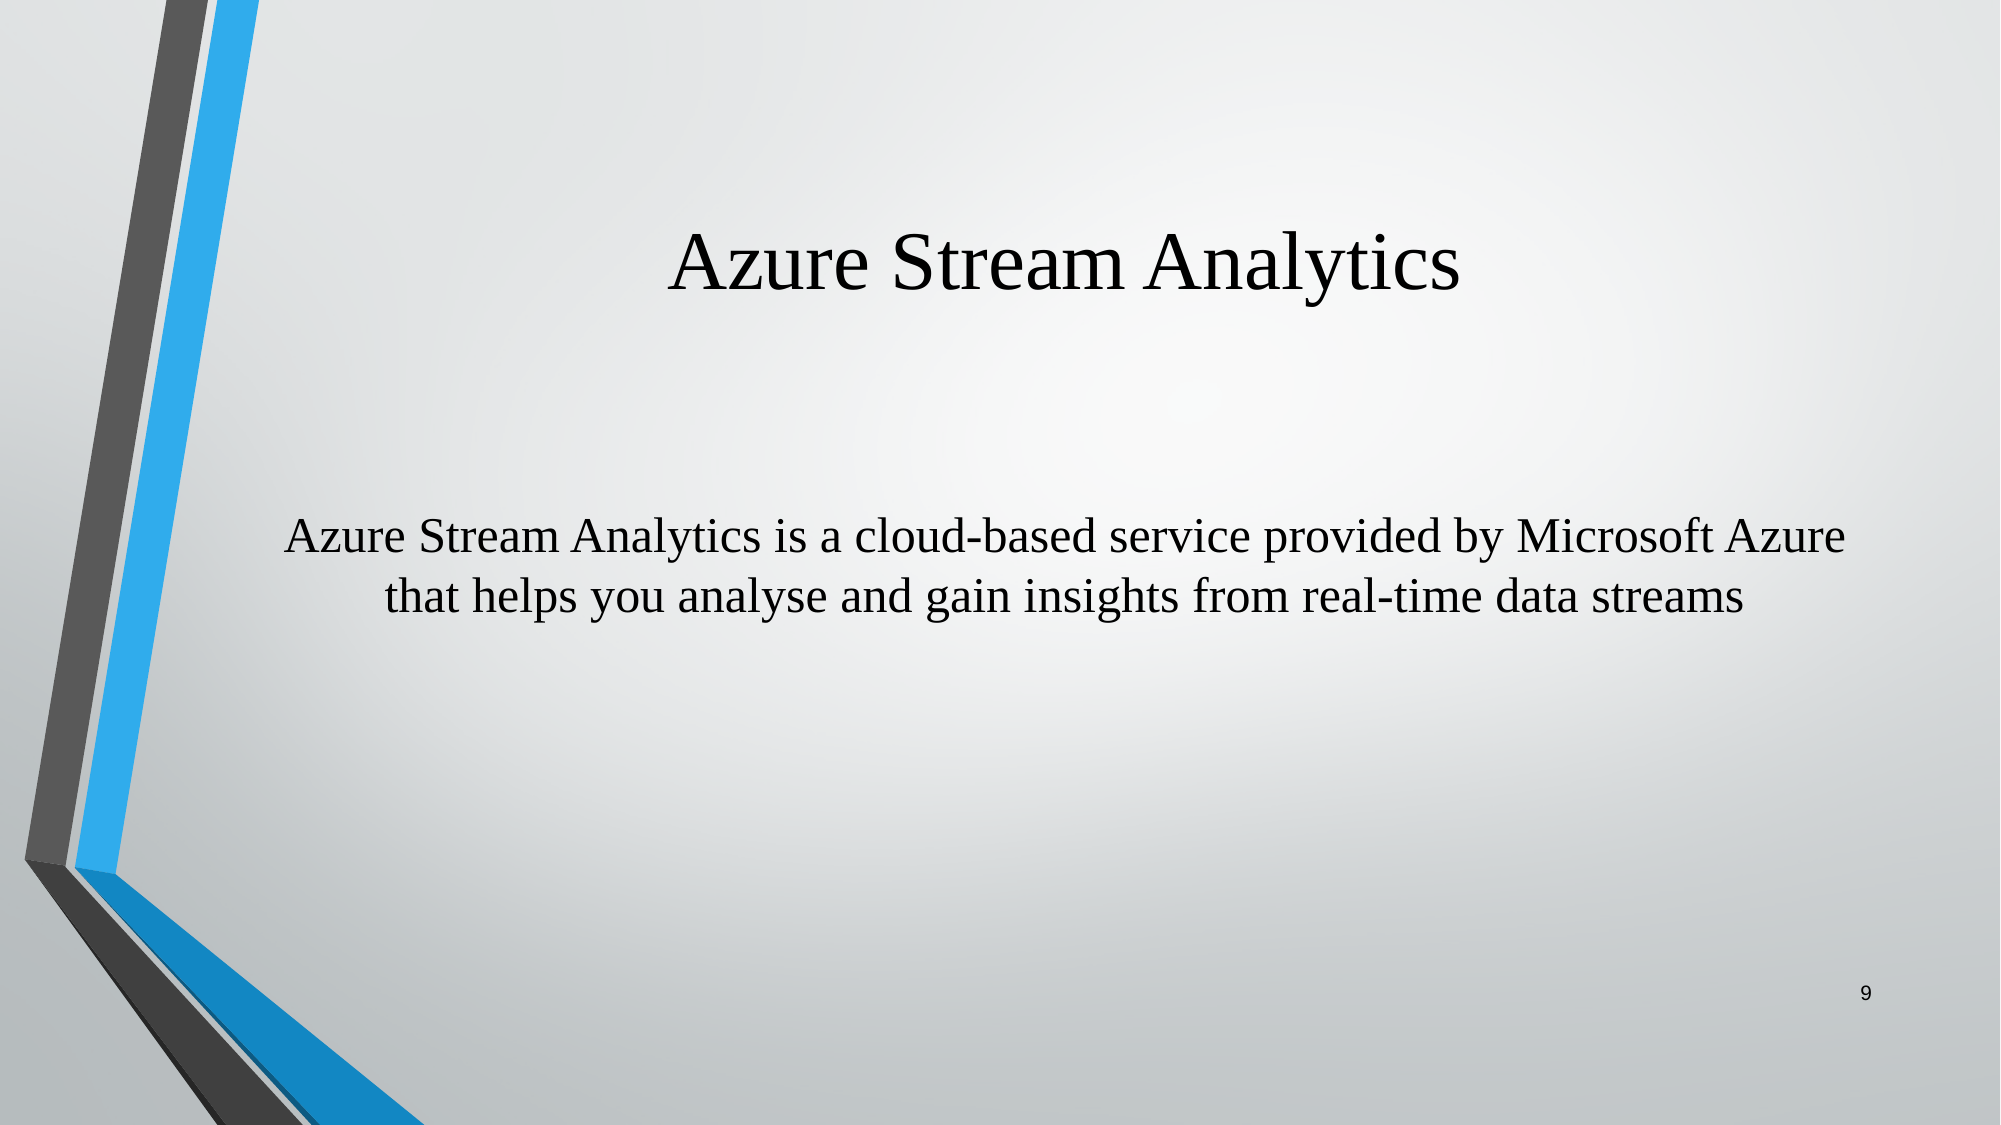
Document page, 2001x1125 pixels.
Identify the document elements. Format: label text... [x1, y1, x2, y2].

title Azure Stream Analytics [243, 112, 1887, 306]
list Azure Stream Analytics is a cloud-based service provided by Microsoft Azure that helps you analyse and gain insights from real-time data streams [243, 306, 1887, 819]
slide_number 9 [1796, 962, 1887, 1023]
